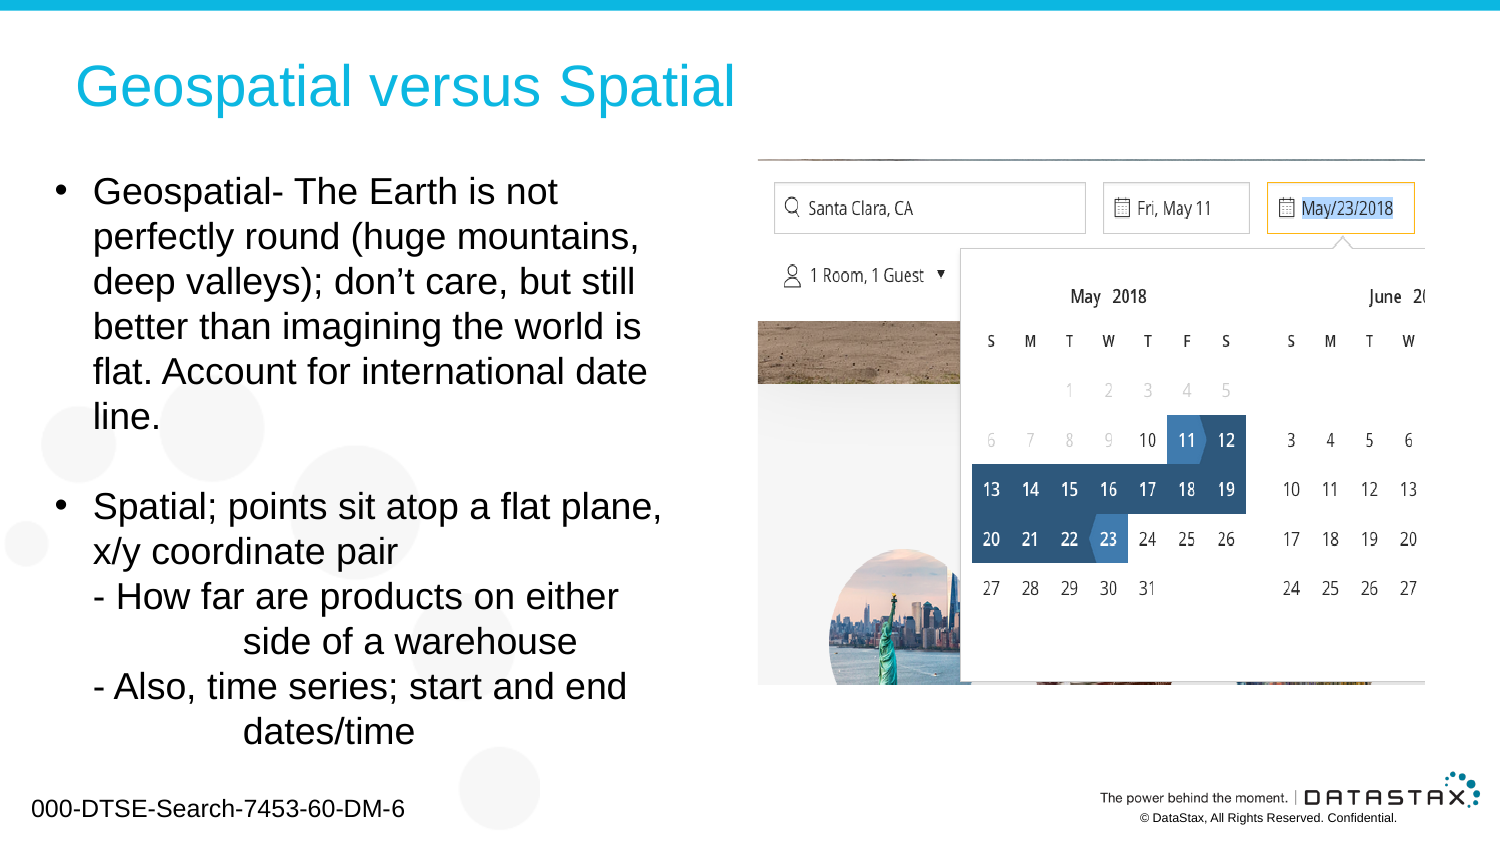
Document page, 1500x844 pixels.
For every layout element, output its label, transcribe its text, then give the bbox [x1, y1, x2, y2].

picture [1085, 756, 1495, 823]
slide_number 000-DTSE-Search-7453-60-DM-6 [16, 785, 720, 831]
picture [757, 159, 1426, 685]
text_box Geospatial- The Earth is not perfectly round (huge mountains, deep valleys); don’t care, but still better than imagining the world is flat. Account for international date line. Spatial; points sit atop a flat plane, x/y coordinate pair - How far are products on either side of a warehouse - Also, time series; start and end dates/time [39, 159, 693, 760]
title Geospatial versus Spatial [75, 44, 1425, 135]
slide_number © DataStax, All Rights Reserved. Confidential. [1125, 802, 1463, 834]
